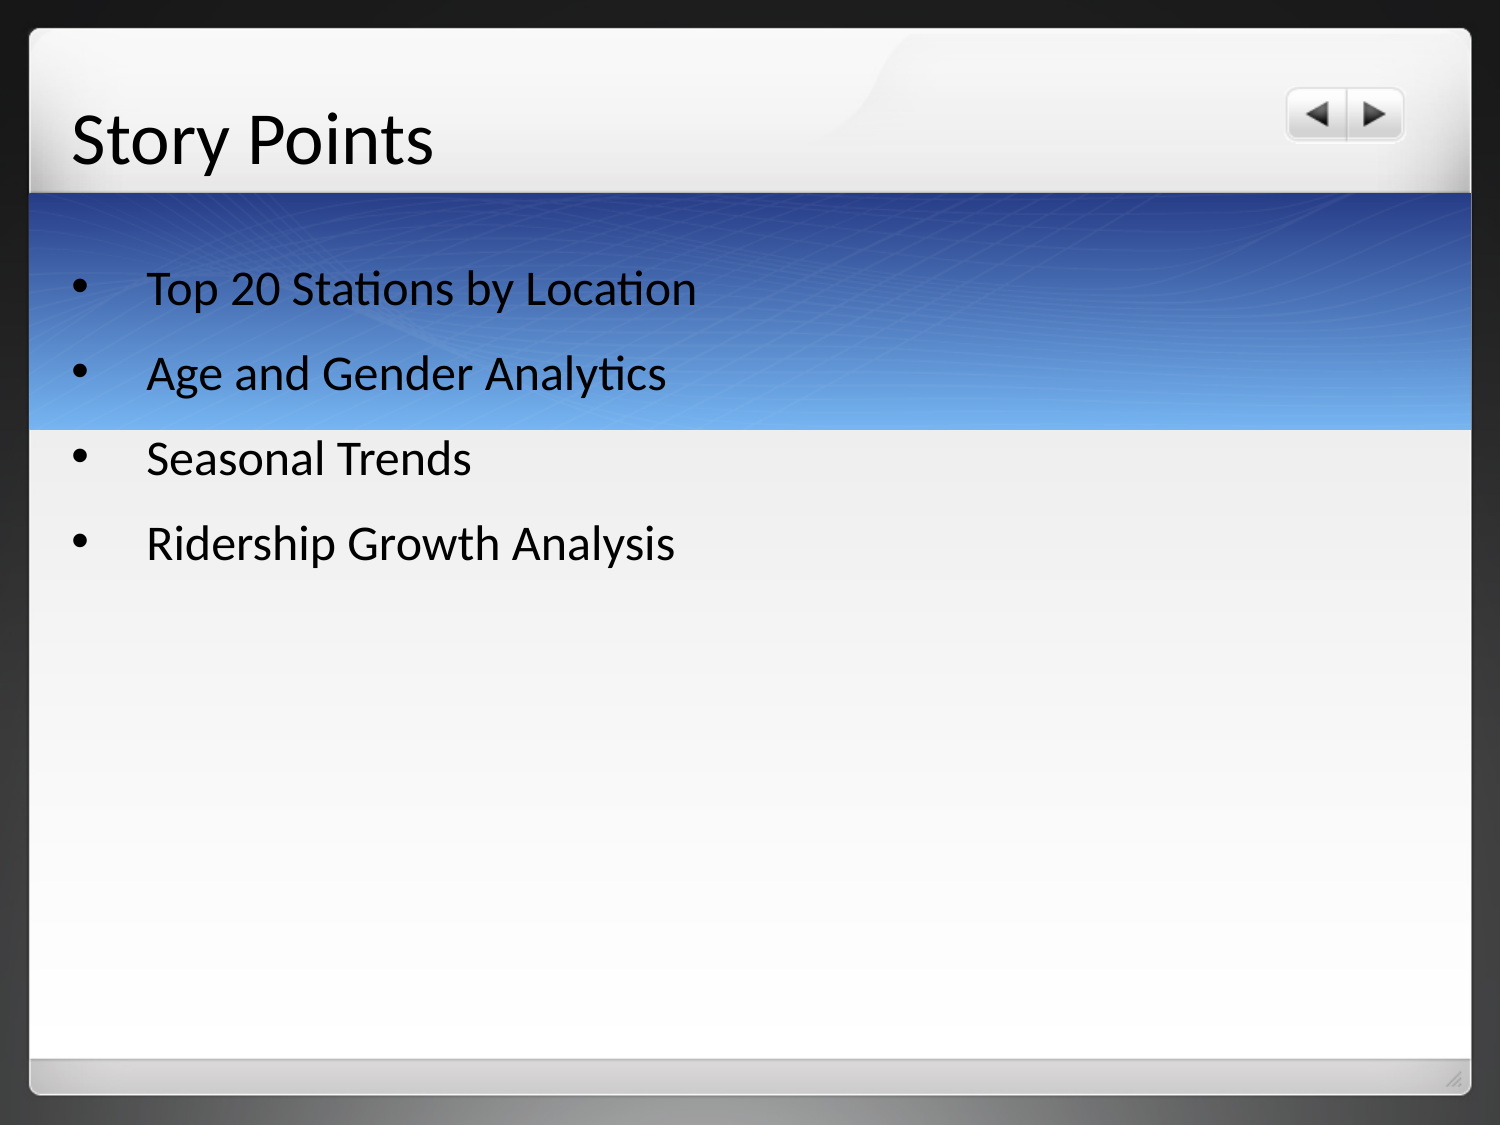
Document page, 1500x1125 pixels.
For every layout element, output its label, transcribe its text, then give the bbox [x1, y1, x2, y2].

picture [0, 0, 1500, 1125]
text_box Top 20 Stations by Location Age and Gender Analytics Seasonal Trends Ridership Growth Analysis [56, 248, 1420, 711]
title Story Points [56, 0, 1131, 188]
